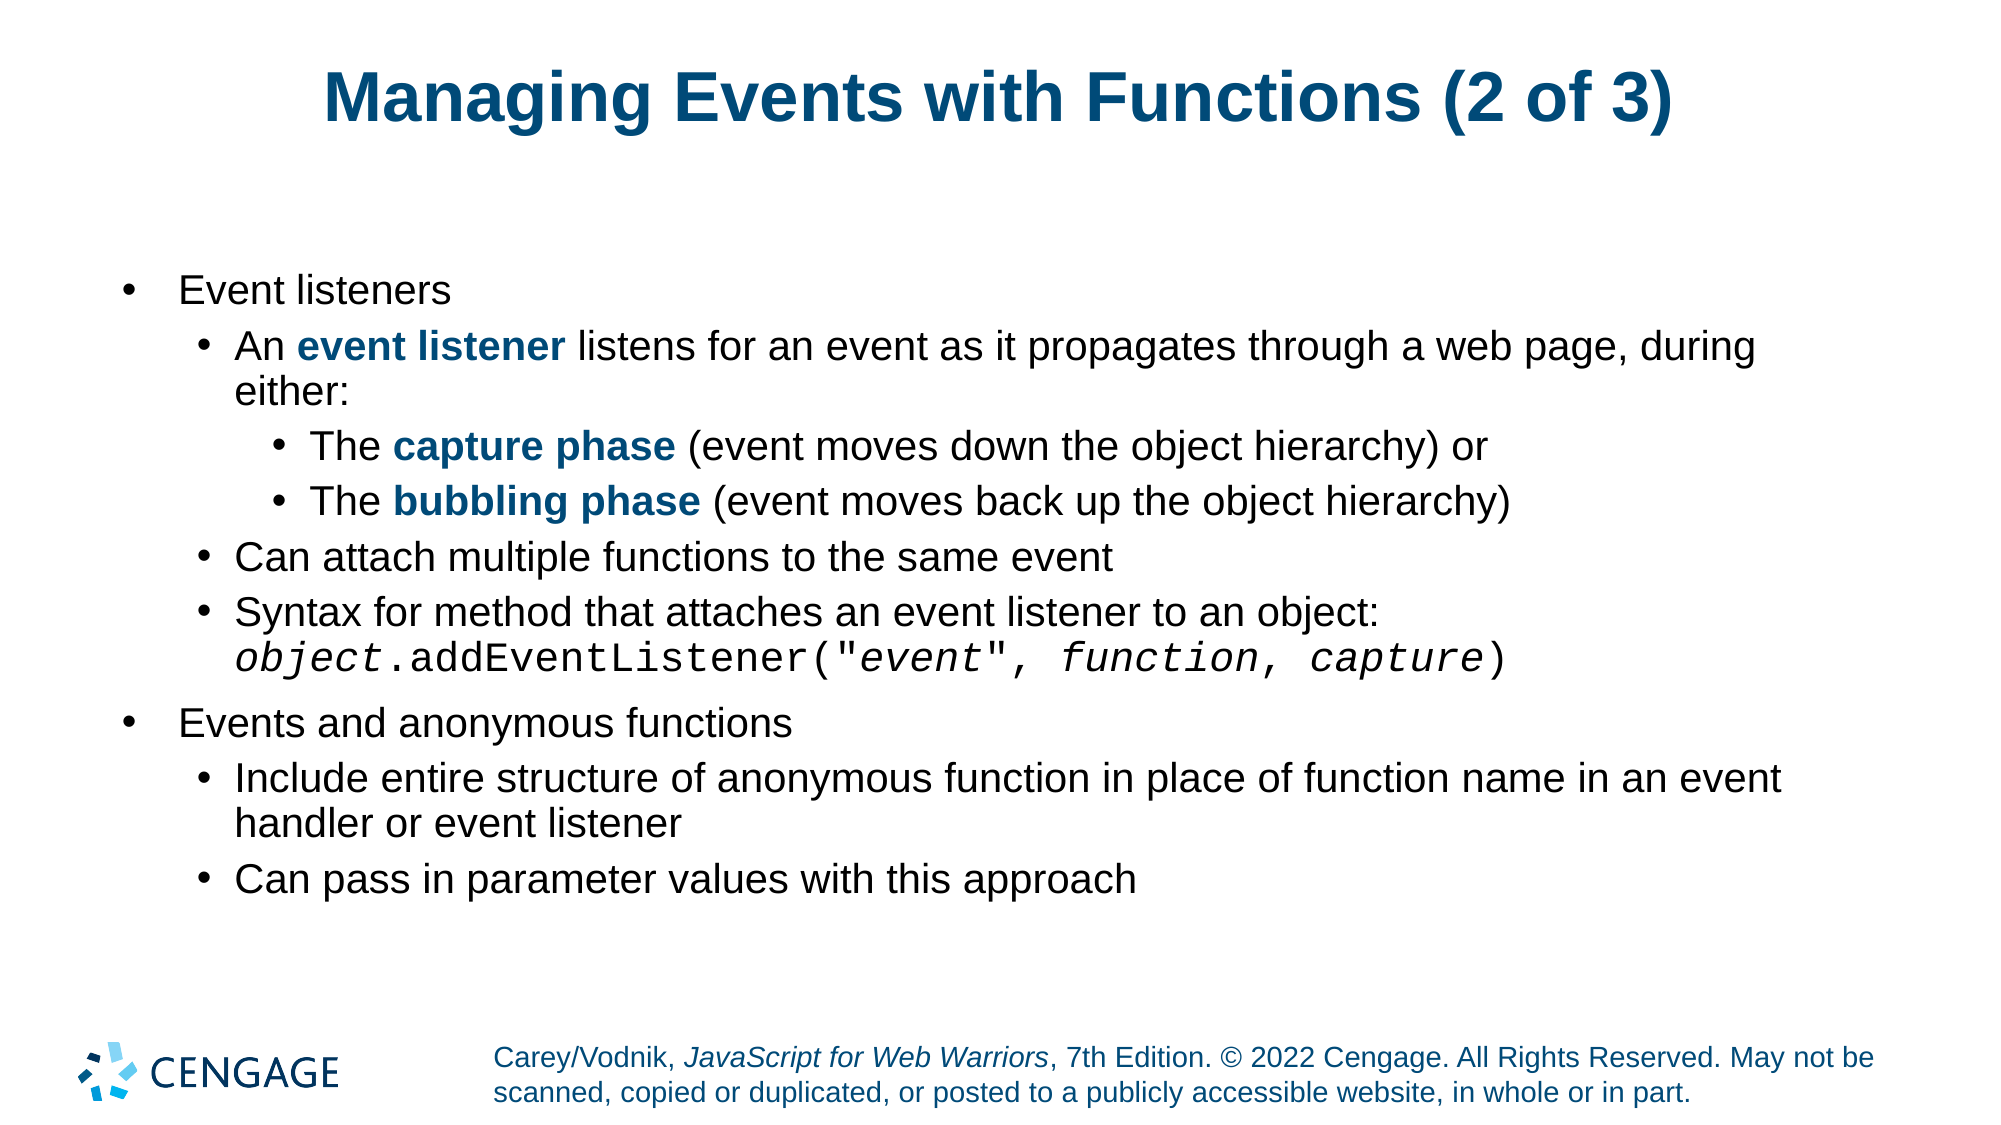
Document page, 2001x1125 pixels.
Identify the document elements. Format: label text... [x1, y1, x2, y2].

list Event listeners An event listener listens for an event as it propagates through a web page, during either: The capture phase (event moves down the object hierarchy) or The bubbling phase (event moves back up the object hierarchy) Can attach multiple functions to the same event Syntax for method that attaches an event listener to an object: object.addEventListener("event", function, capture) Events and anonymous functions Include entire structure of anonymous function in place of function name in an event handler or event listener Can pass in parameter values with this approach [121, 268, 1880, 990]
picture [78, 1042, 338, 1101]
title Managing Events with Functions (2 of 3) [137, 59, 1863, 171]
